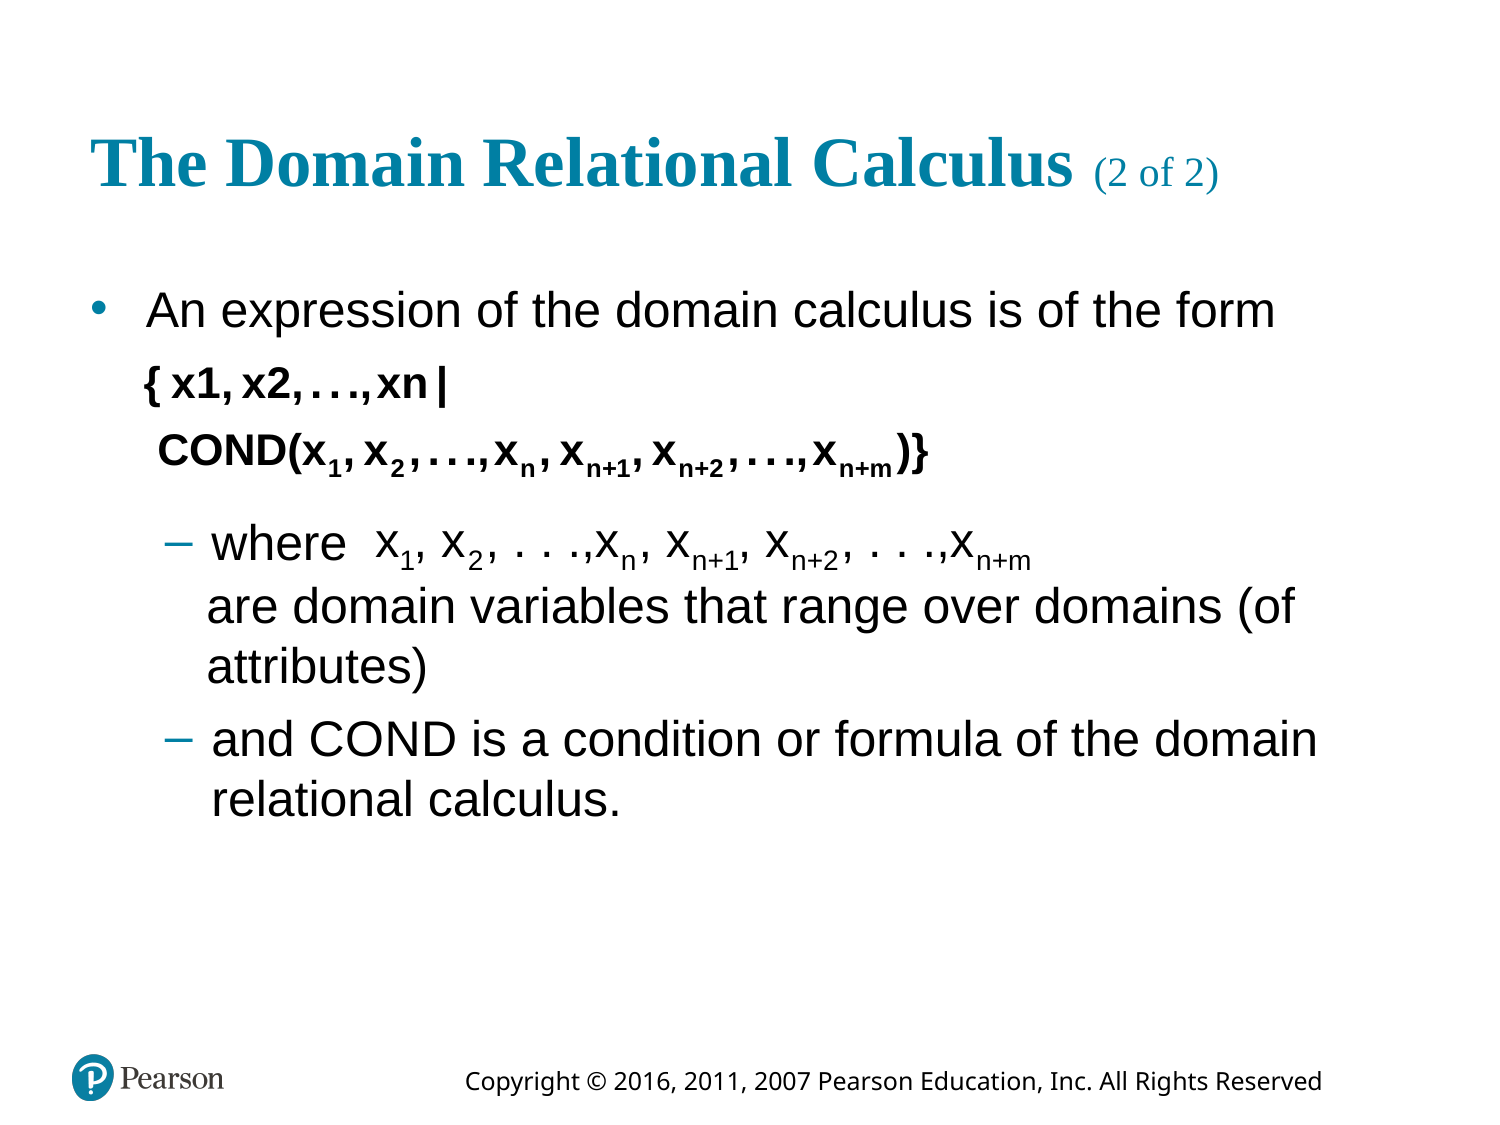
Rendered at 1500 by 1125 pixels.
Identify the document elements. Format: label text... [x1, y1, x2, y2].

picture [80, 1063, 106, 1088]
list where [74, 495, 372, 558]
title The Domain Relational Calculus (2 of 2) [75, 35, 1425, 216]
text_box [137, 353, 939, 488]
list are domain variables that range over domains (of attributes) and C O N D is a condition or formula of the domain relational calculus. [74, 558, 1425, 821]
list An expression of the domain calculus is of the form [75, 262, 1425, 350]
picture [72, 1054, 88, 1070]
picture [72, 1087, 83, 1101]
picture [98, 1054, 224, 1101]
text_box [366, 508, 1042, 583]
